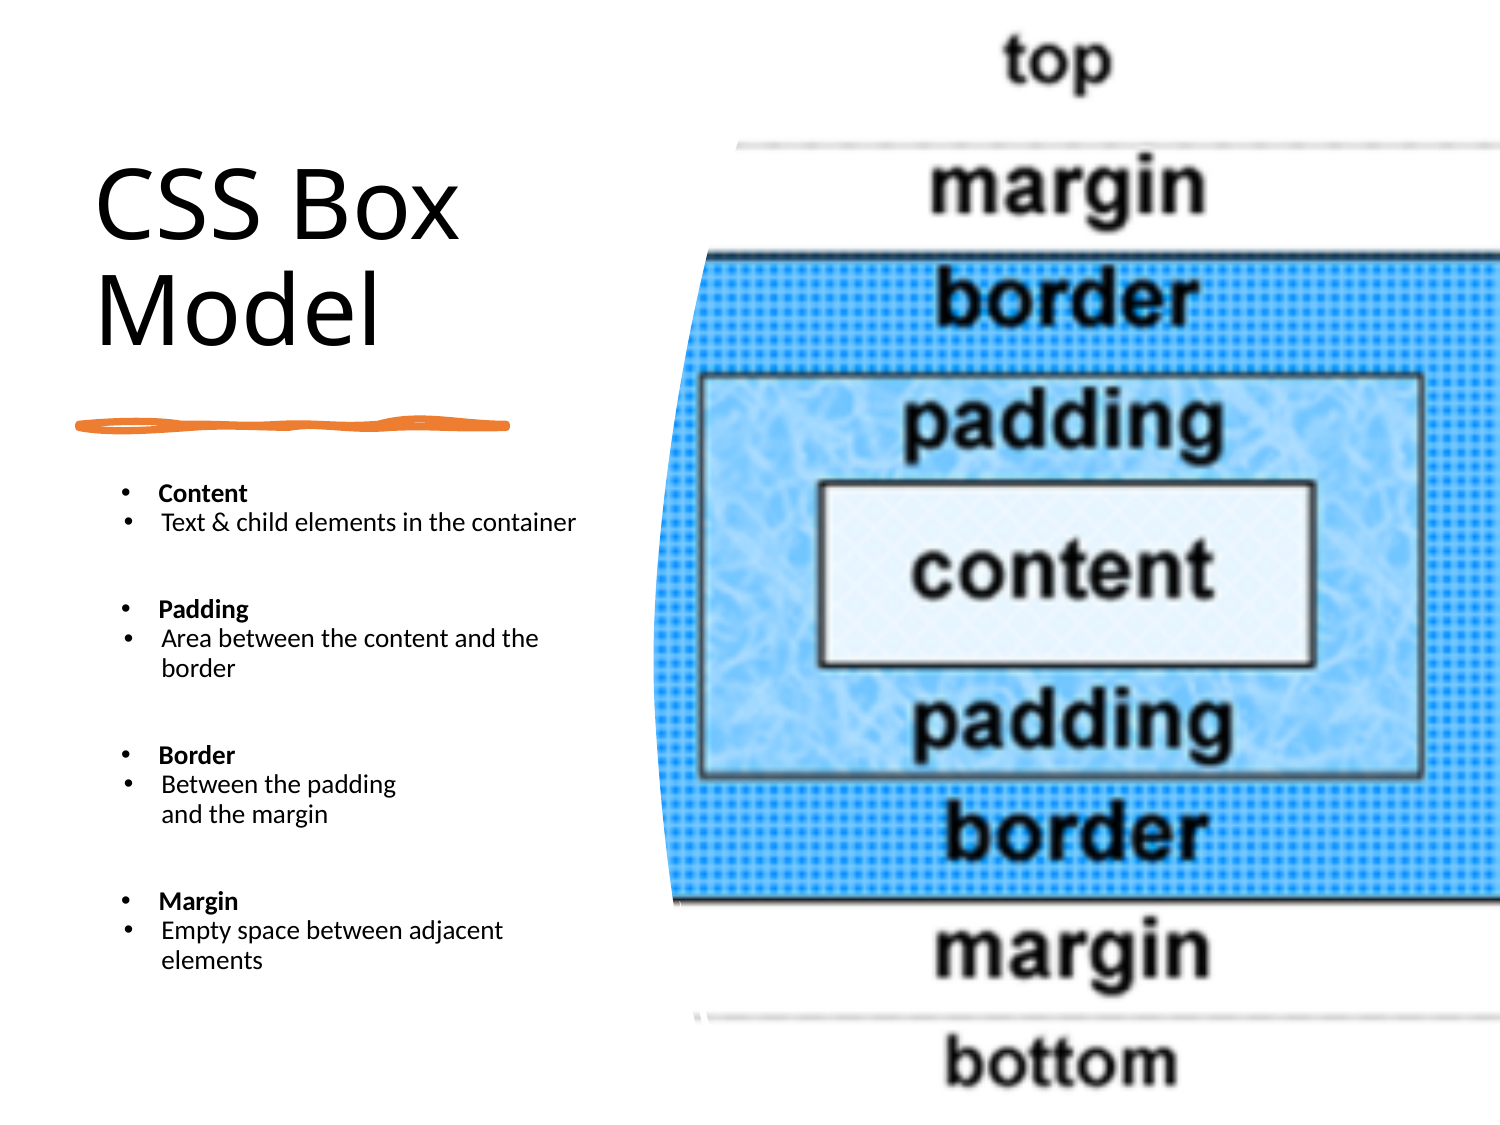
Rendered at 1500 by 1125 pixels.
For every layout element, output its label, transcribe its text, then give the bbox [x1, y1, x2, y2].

title CSS Box Model [78, 53, 617, 375]
text_box [0, 0, 653, 1125]
list Content Text & child elements in the container Padding Area between the content and the border Border Between the padding and the margin Margin Empty space between adjacent elements [78, 471, 601, 1016]
picture [653, 0, 1500, 1125]
text_box [77, 418, 508, 432]
